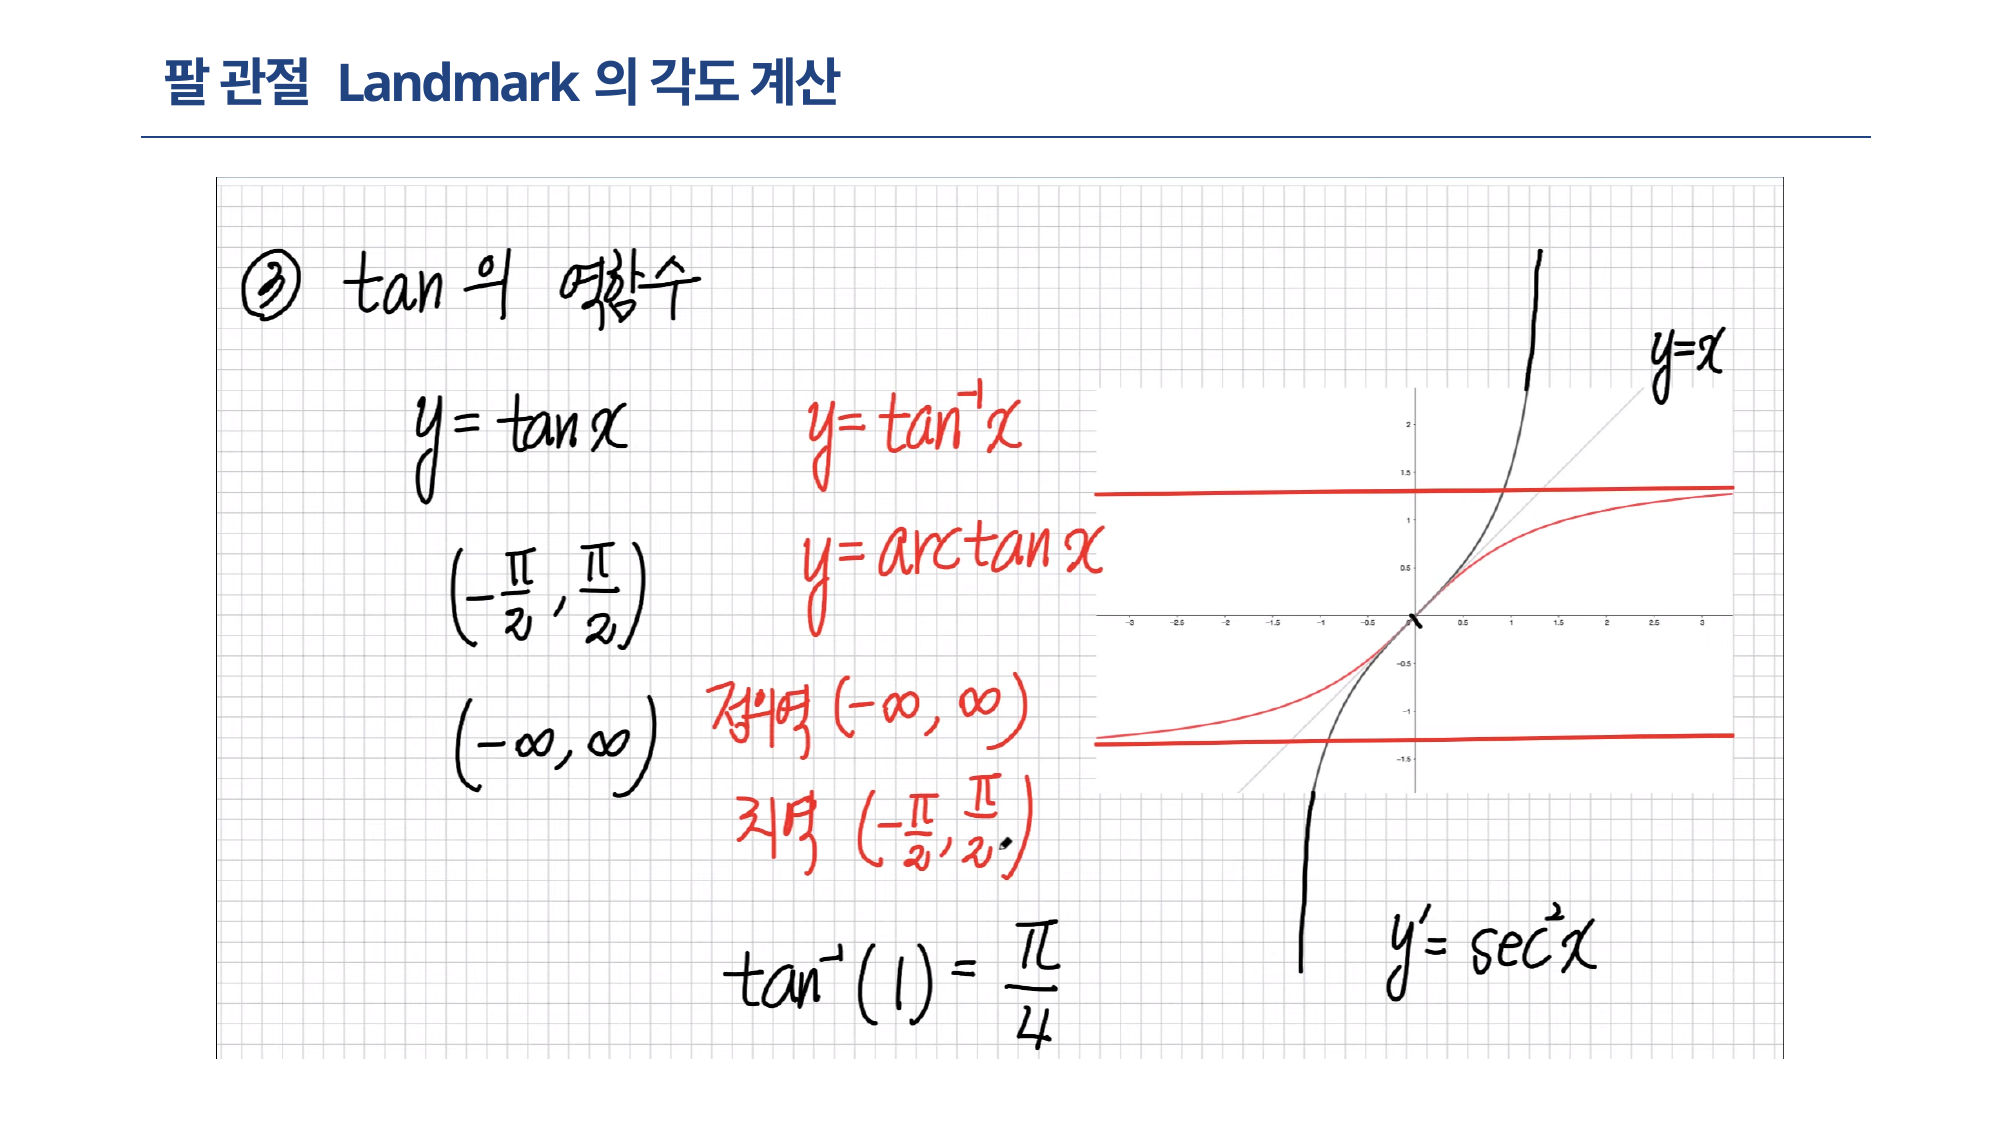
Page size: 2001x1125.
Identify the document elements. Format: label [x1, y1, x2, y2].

text_box [148, 39, 1142, 122]
picture [216, 176, 1784, 1059]
